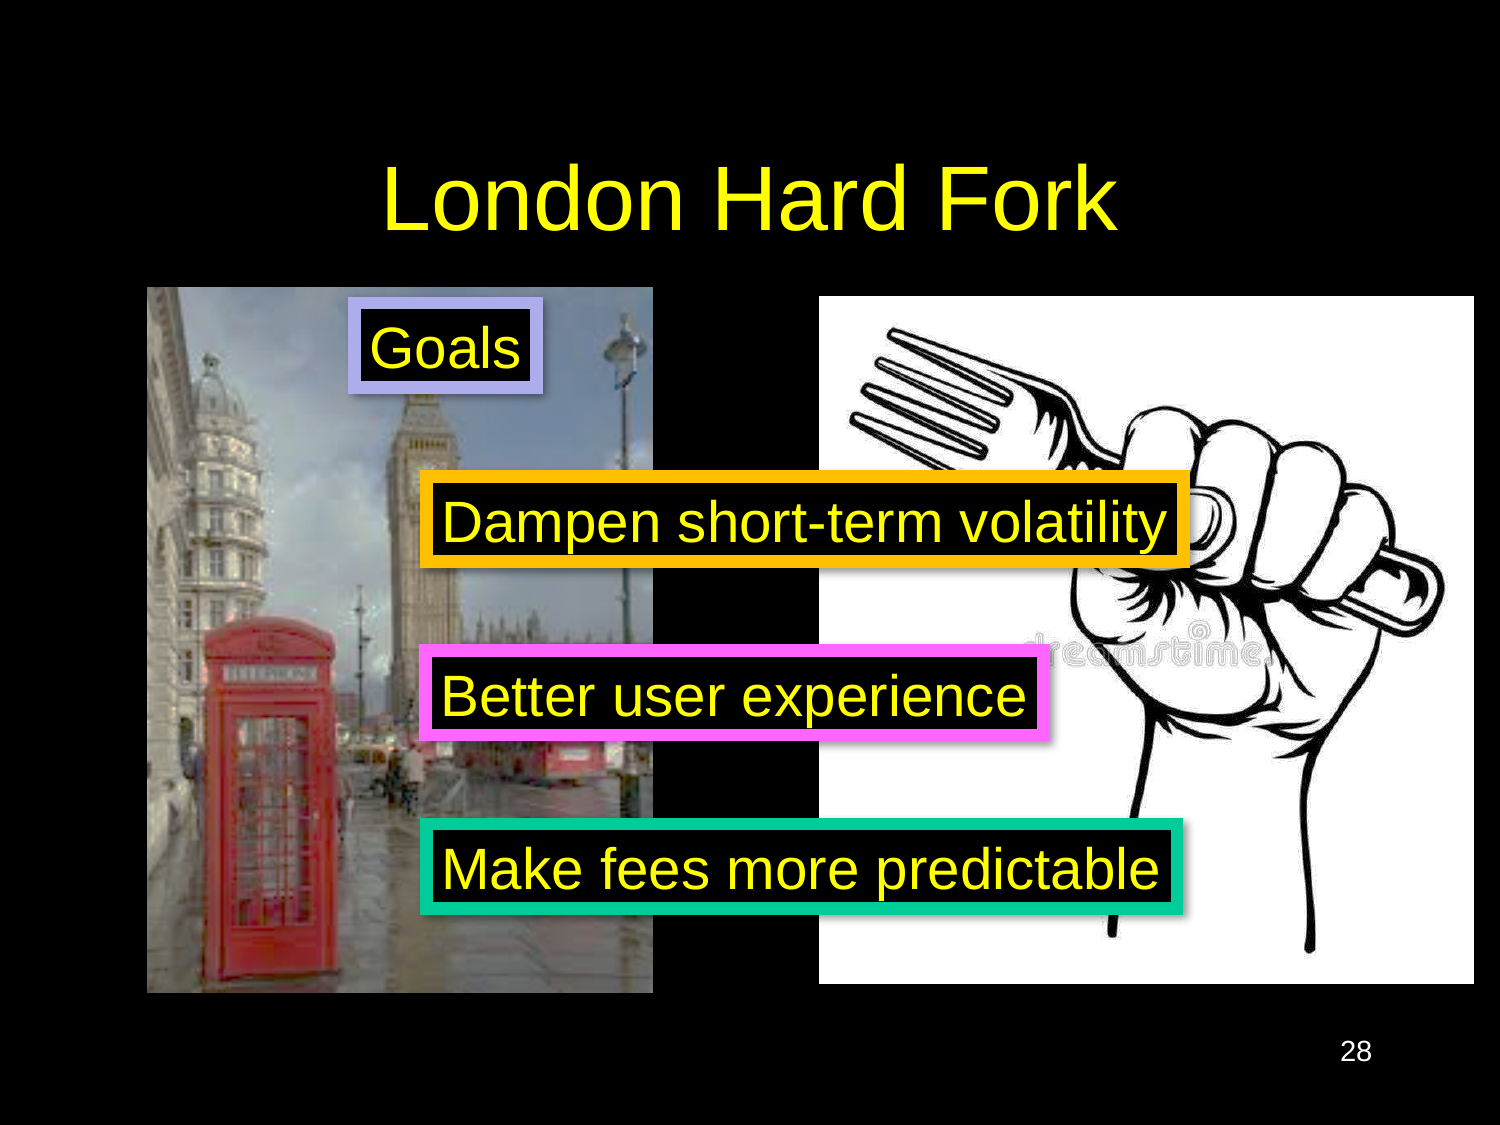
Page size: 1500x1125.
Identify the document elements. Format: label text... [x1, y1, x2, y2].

title London Hard Fork [112, 99, 1388, 288]
text_box Dampen short-term volatility [658, 476, 813, 562]
slide_number 28 [1074, 1024, 1388, 1101]
text_box Make fees more predictable [658, 823, 813, 909]
picture [818, 296, 1474, 985]
text_box Better user experience [658, 650, 813, 735]
picture [146, 287, 653, 993]
